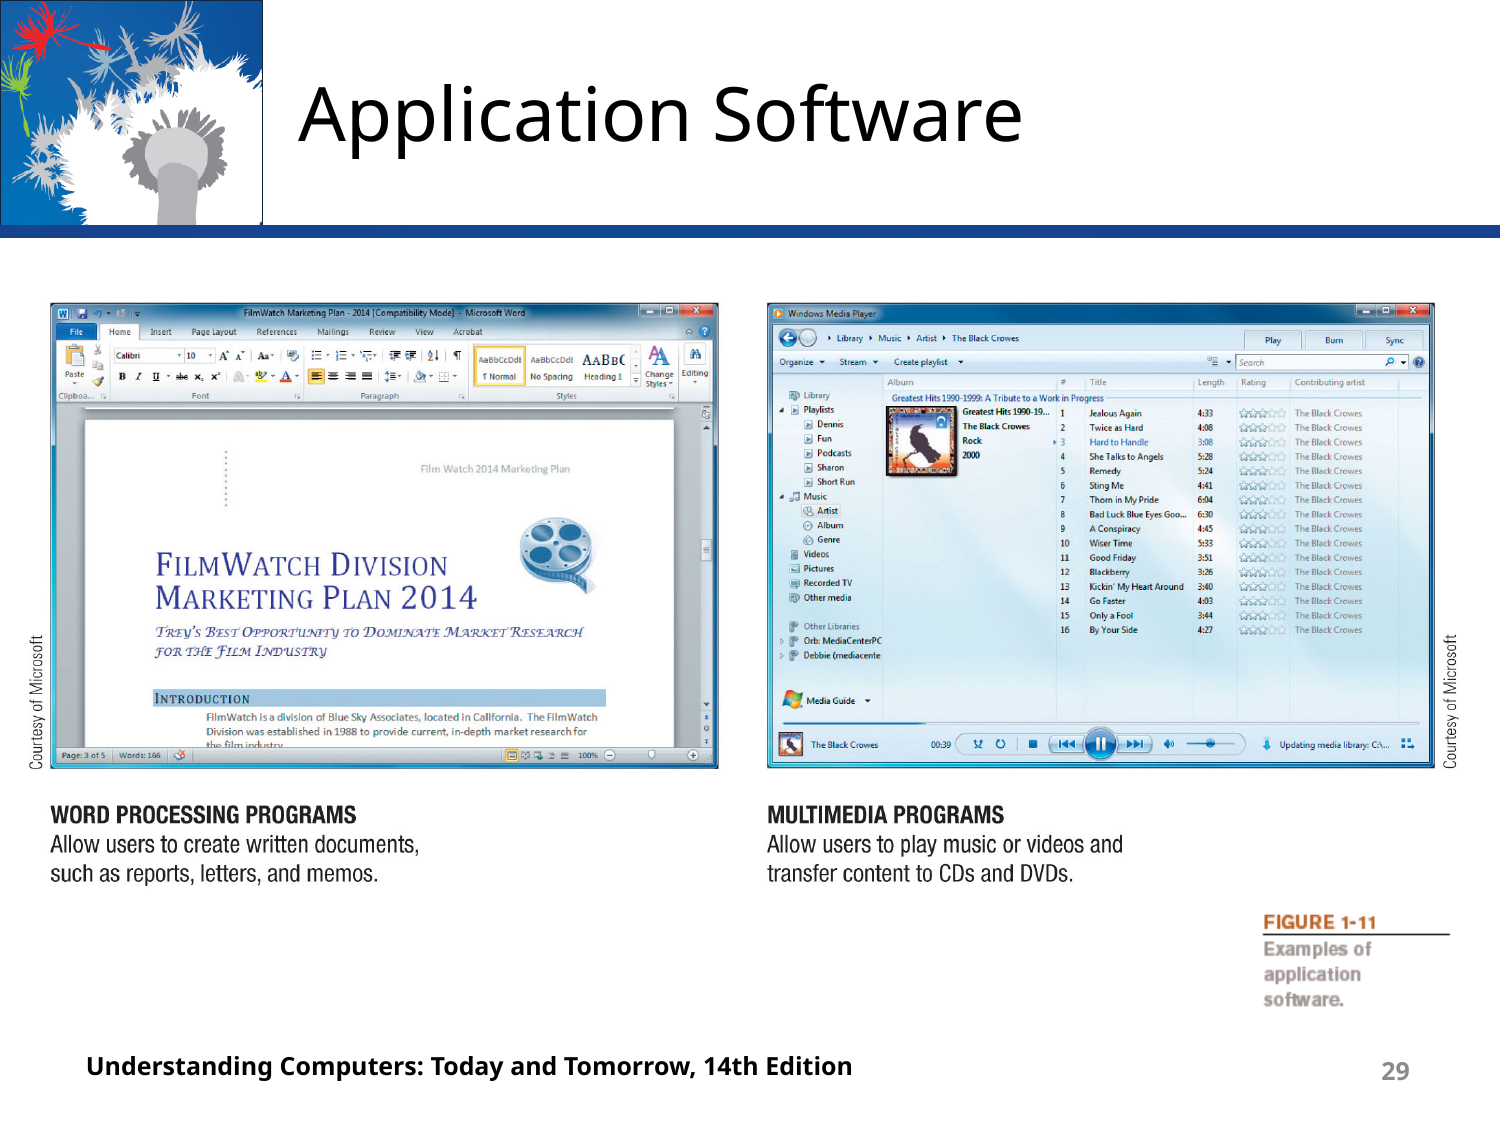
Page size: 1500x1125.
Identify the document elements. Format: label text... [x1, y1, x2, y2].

title Application Software [283, 44, 1426, 179]
picture [0, 1, 1500, 238]
footer Understanding Computers: Today and Tomorrow, 14th Edition [70, 1042, 1057, 1103]
slide_number 29 [1074, 1042, 1425, 1103]
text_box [29, 302, 1459, 1017]
